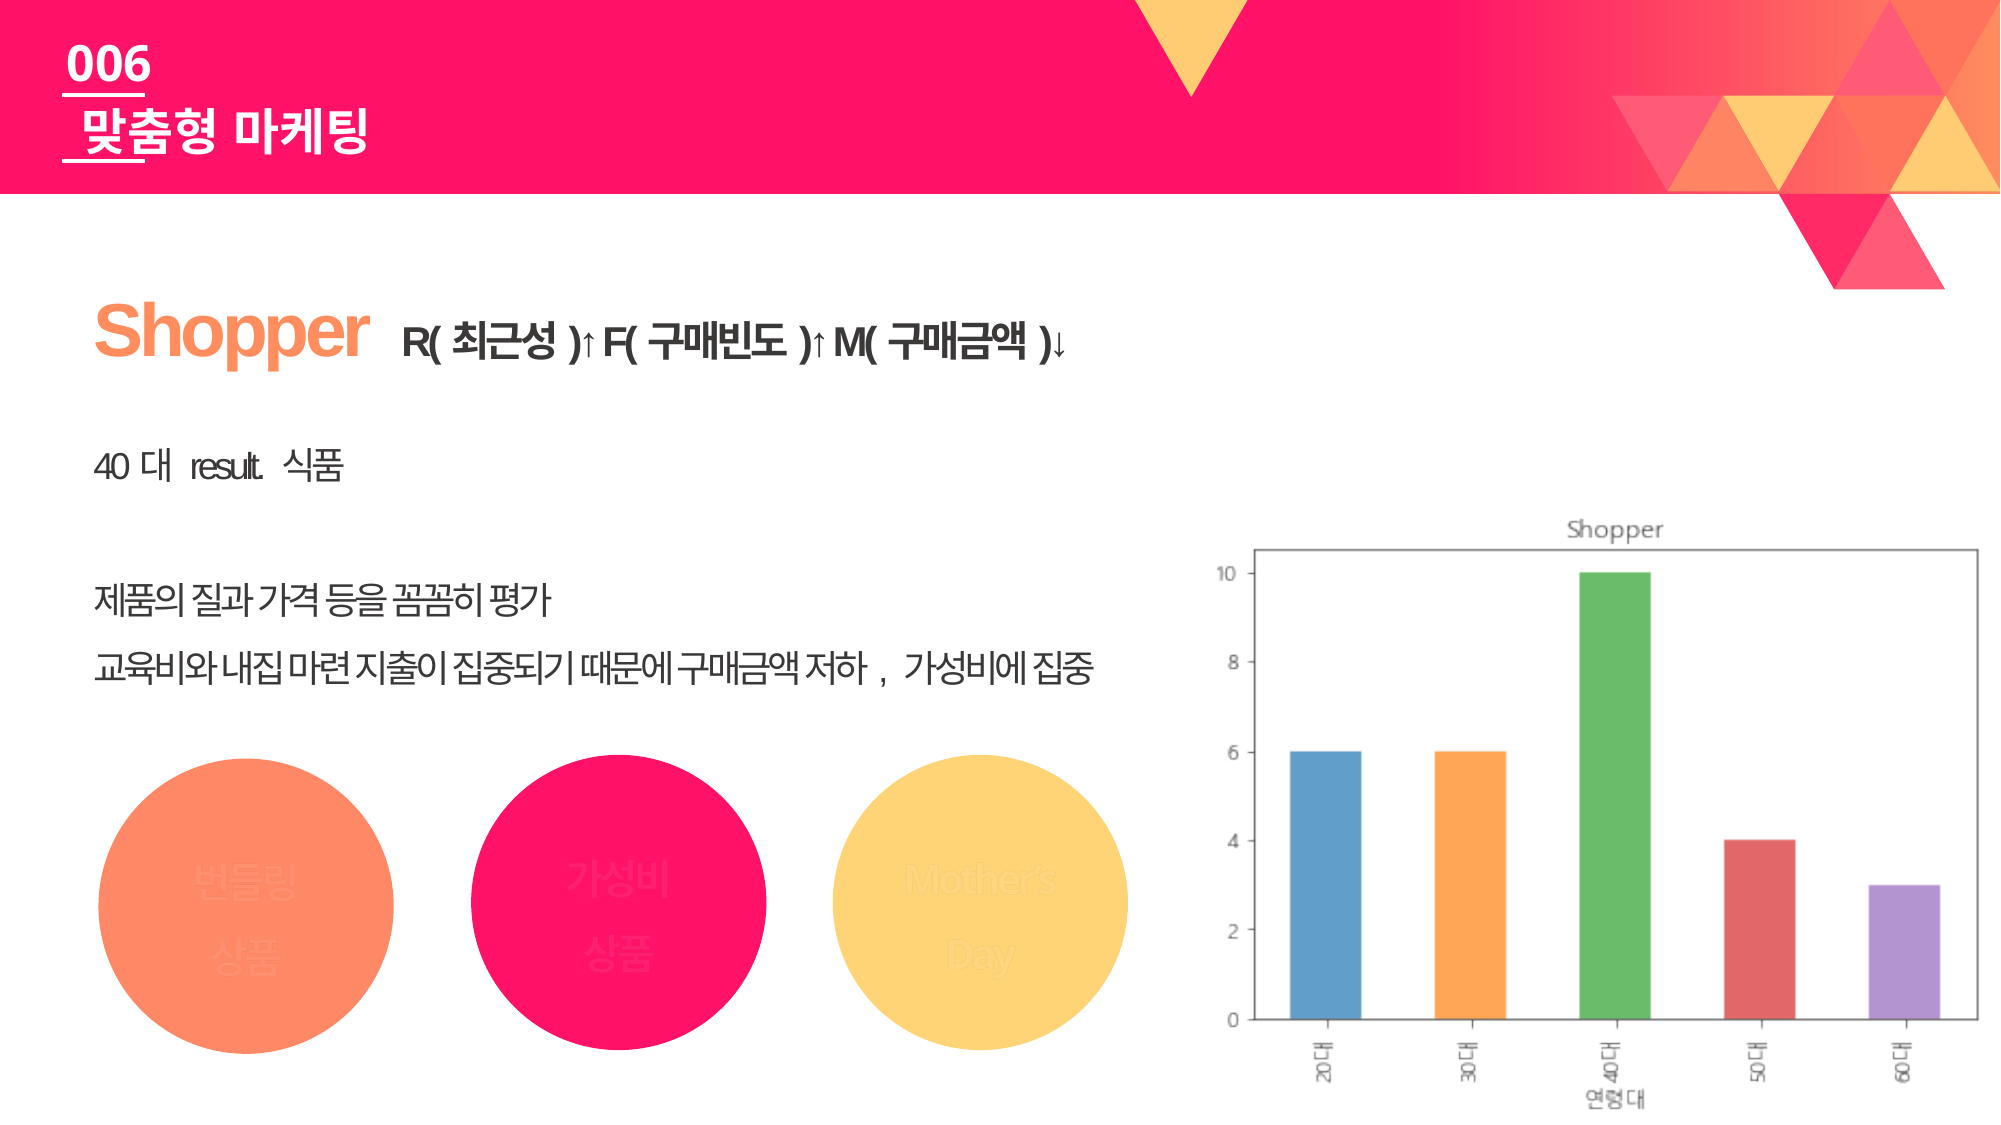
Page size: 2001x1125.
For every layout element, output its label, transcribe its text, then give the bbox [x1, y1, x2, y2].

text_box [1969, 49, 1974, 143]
text_box 가성비 상품 [470, 753, 768, 1052]
picture [1200, 504, 1999, 1125]
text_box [64, 95, 143, 162]
text_box 40대 result. 식품 제품의 질과 가격 등을 꼼꼼히 평가 교육비와 내집 마련 지출이 집중되기 때문에 구매금액 저하, 가성비에 집중 [78, 412, 1453, 697]
text_box 번들링 상품 [97, 757, 395, 1055]
text_box RFM 분포의 문제 [1828, 99, 1836, 193]
text_box RFM 분포의 문제 [1828, 0, 1836, 95]
text_box [1656, 0, 1662, 94]
text_box 006 [52, 24, 168, 99]
text_box Mother’s Day [831, 753, 1130, 1052]
text_box Shopper R(최근성)↑ F(구매빈도)↑ M(구매금액)↓ [78, 229, 1453, 412]
text_box [1656, 176, 1662, 194]
text_box 맞춤형 마케팅 [66, 93, 387, 169]
